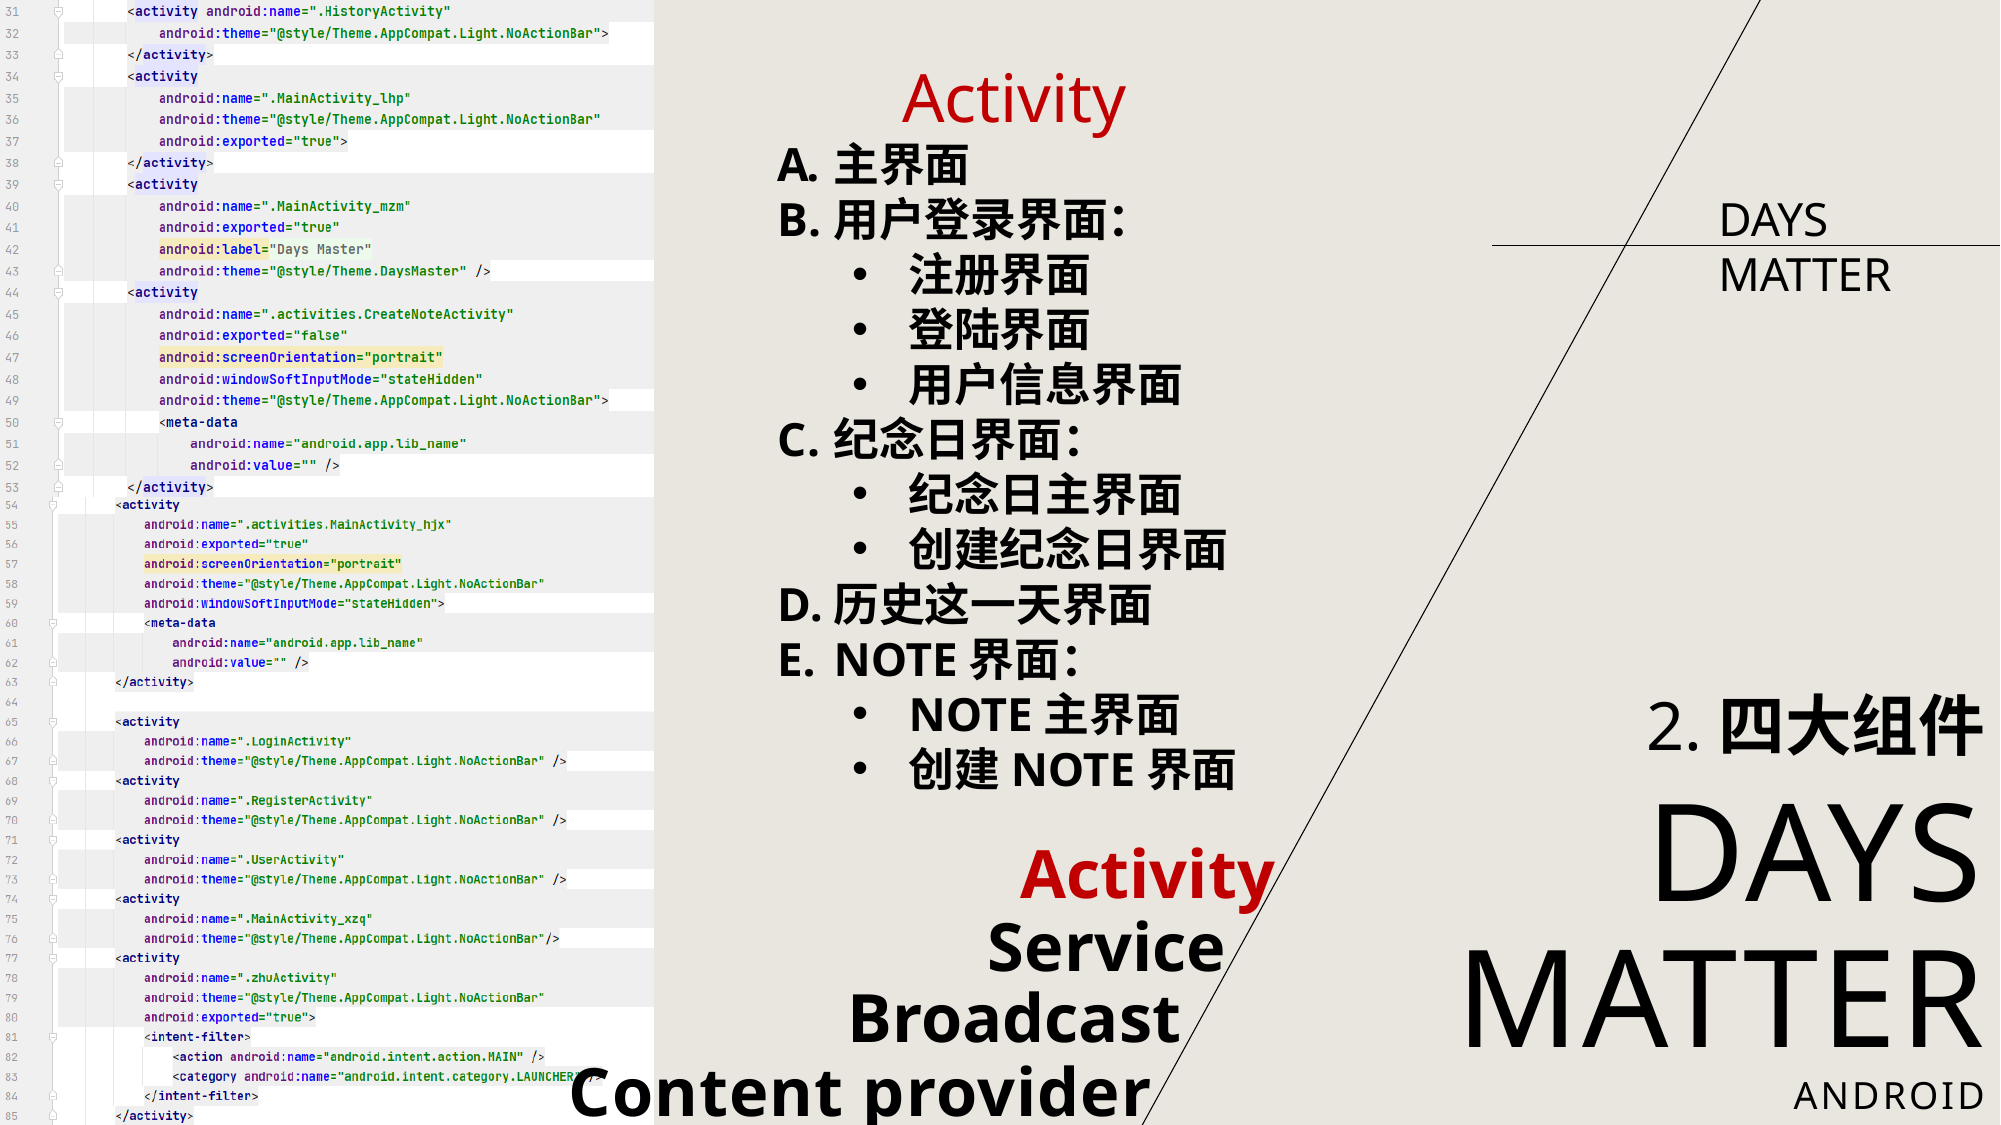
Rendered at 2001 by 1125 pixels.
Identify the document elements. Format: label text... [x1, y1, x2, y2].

text_box Broadcast [832, 968, 1197, 1064]
list Content provider [654, 1042, 1225, 1125]
text_box Service [973, 897, 1368, 992]
text_box DAYS MATTER Android [1323, 765, 2000, 1125]
picture [0, 0, 654, 1125]
text_box 2.四大组件 [1629, 675, 2000, 771]
text_box DAYS MATTER [1703, 183, 2000, 364]
text_box Activity [1005, 824, 1291, 920]
text_box Activity 主界面 用户登录界面： 注册界面 登陆界面 用户信息界面 纪念日界面： 纪念日主界面 创建纪念日界面 历史这一天界面 NOTE界面： NOTE主界面 创建NOTE界面 [762, 48, 1267, 803]
